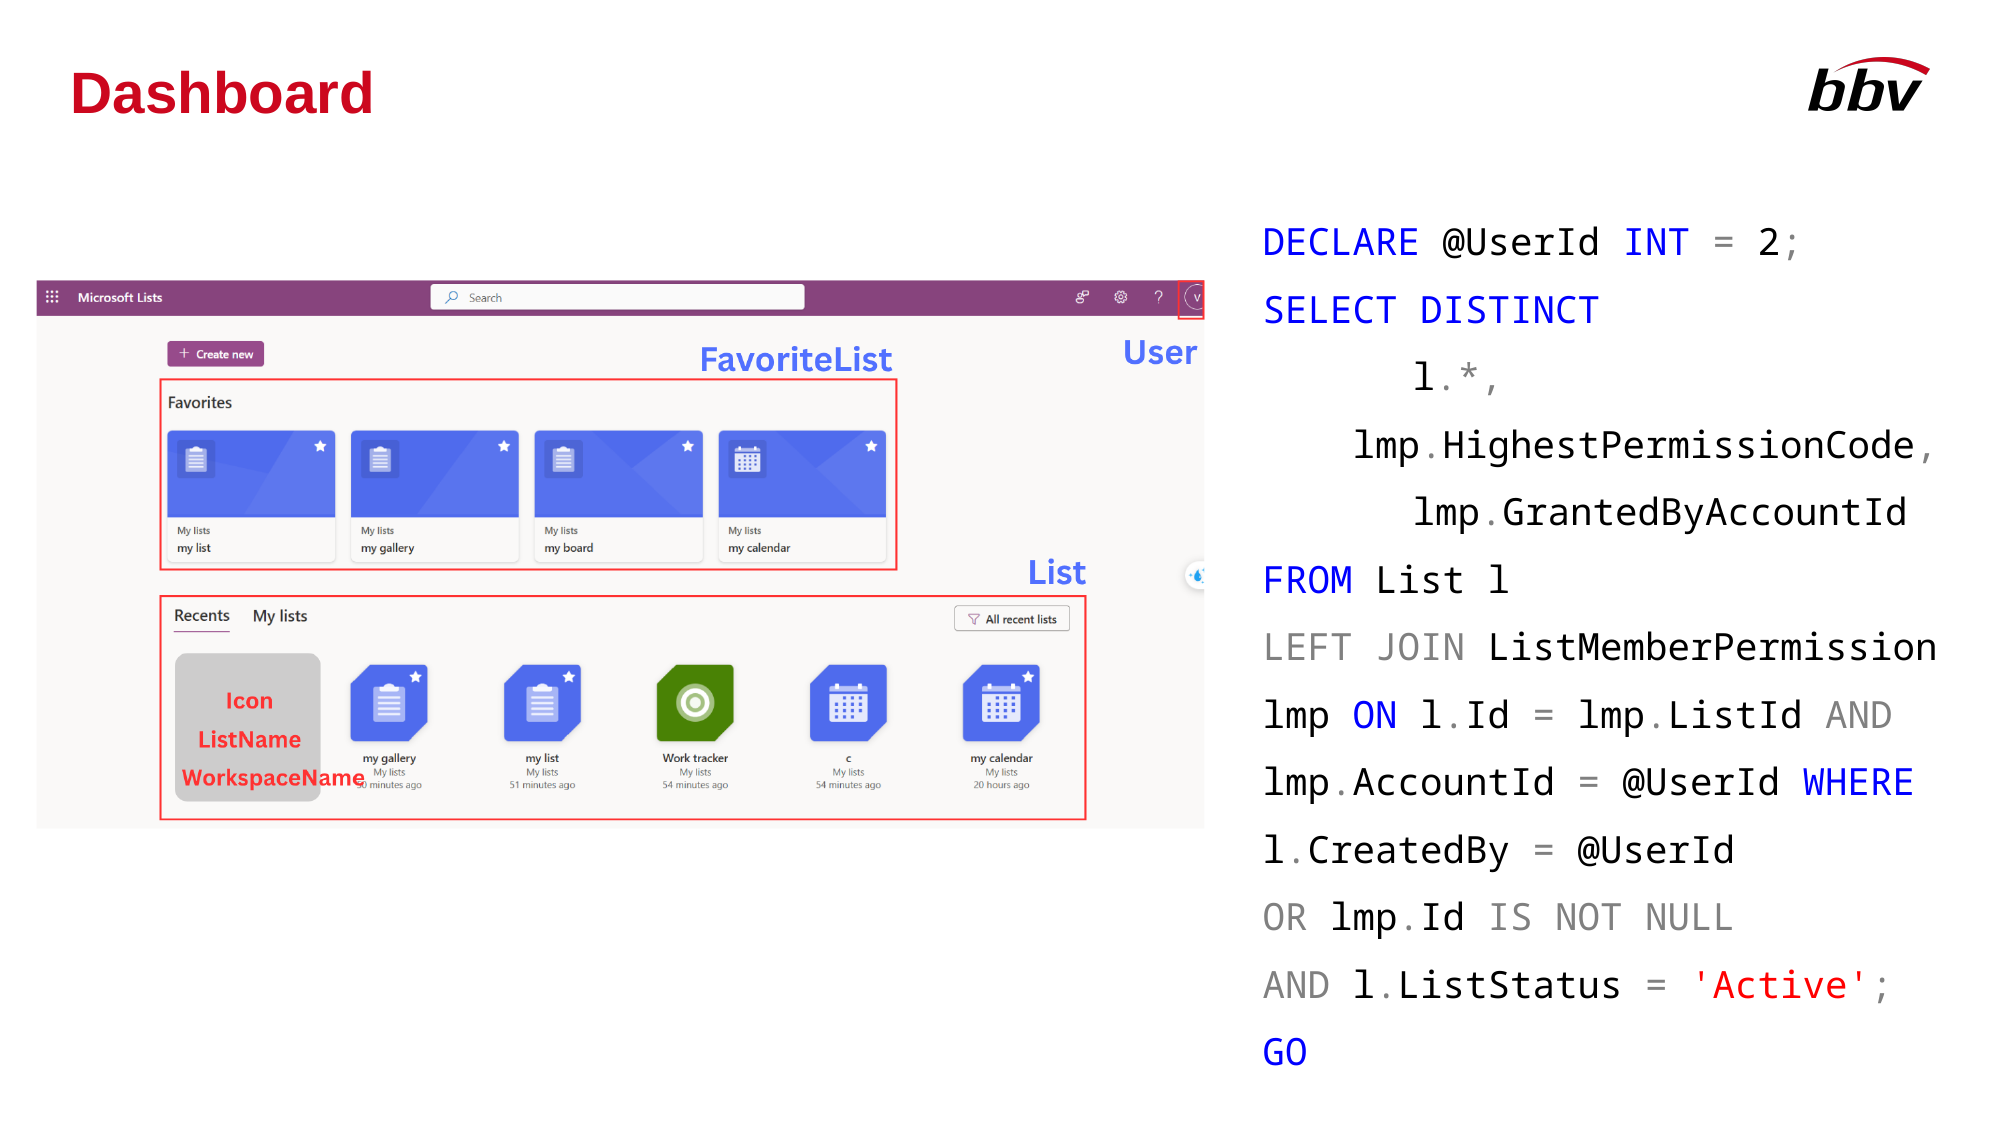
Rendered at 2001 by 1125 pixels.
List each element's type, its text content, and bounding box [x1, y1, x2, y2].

picture [1808, 57, 1930, 111]
title Dashboard [70, 0, 1666, 181]
picture [36, 276, 1206, 829]
text_box DECLARE @UserId INT = 2; SELECT DISTINCT l.*, lmp.HighestPermissionCode, lmp.GrantedByAccountId FROM List l LEFT JOIN ListMemberPermission lmp ON l.Id = lmp.ListId AND lmp.AccountId = @UserId WHERE l.CreatedBy = @UserId OR lmp.Id IS NOT NULL AND l.ListStatus = 'Active'; GO [1247, 210, 2000, 1081]
